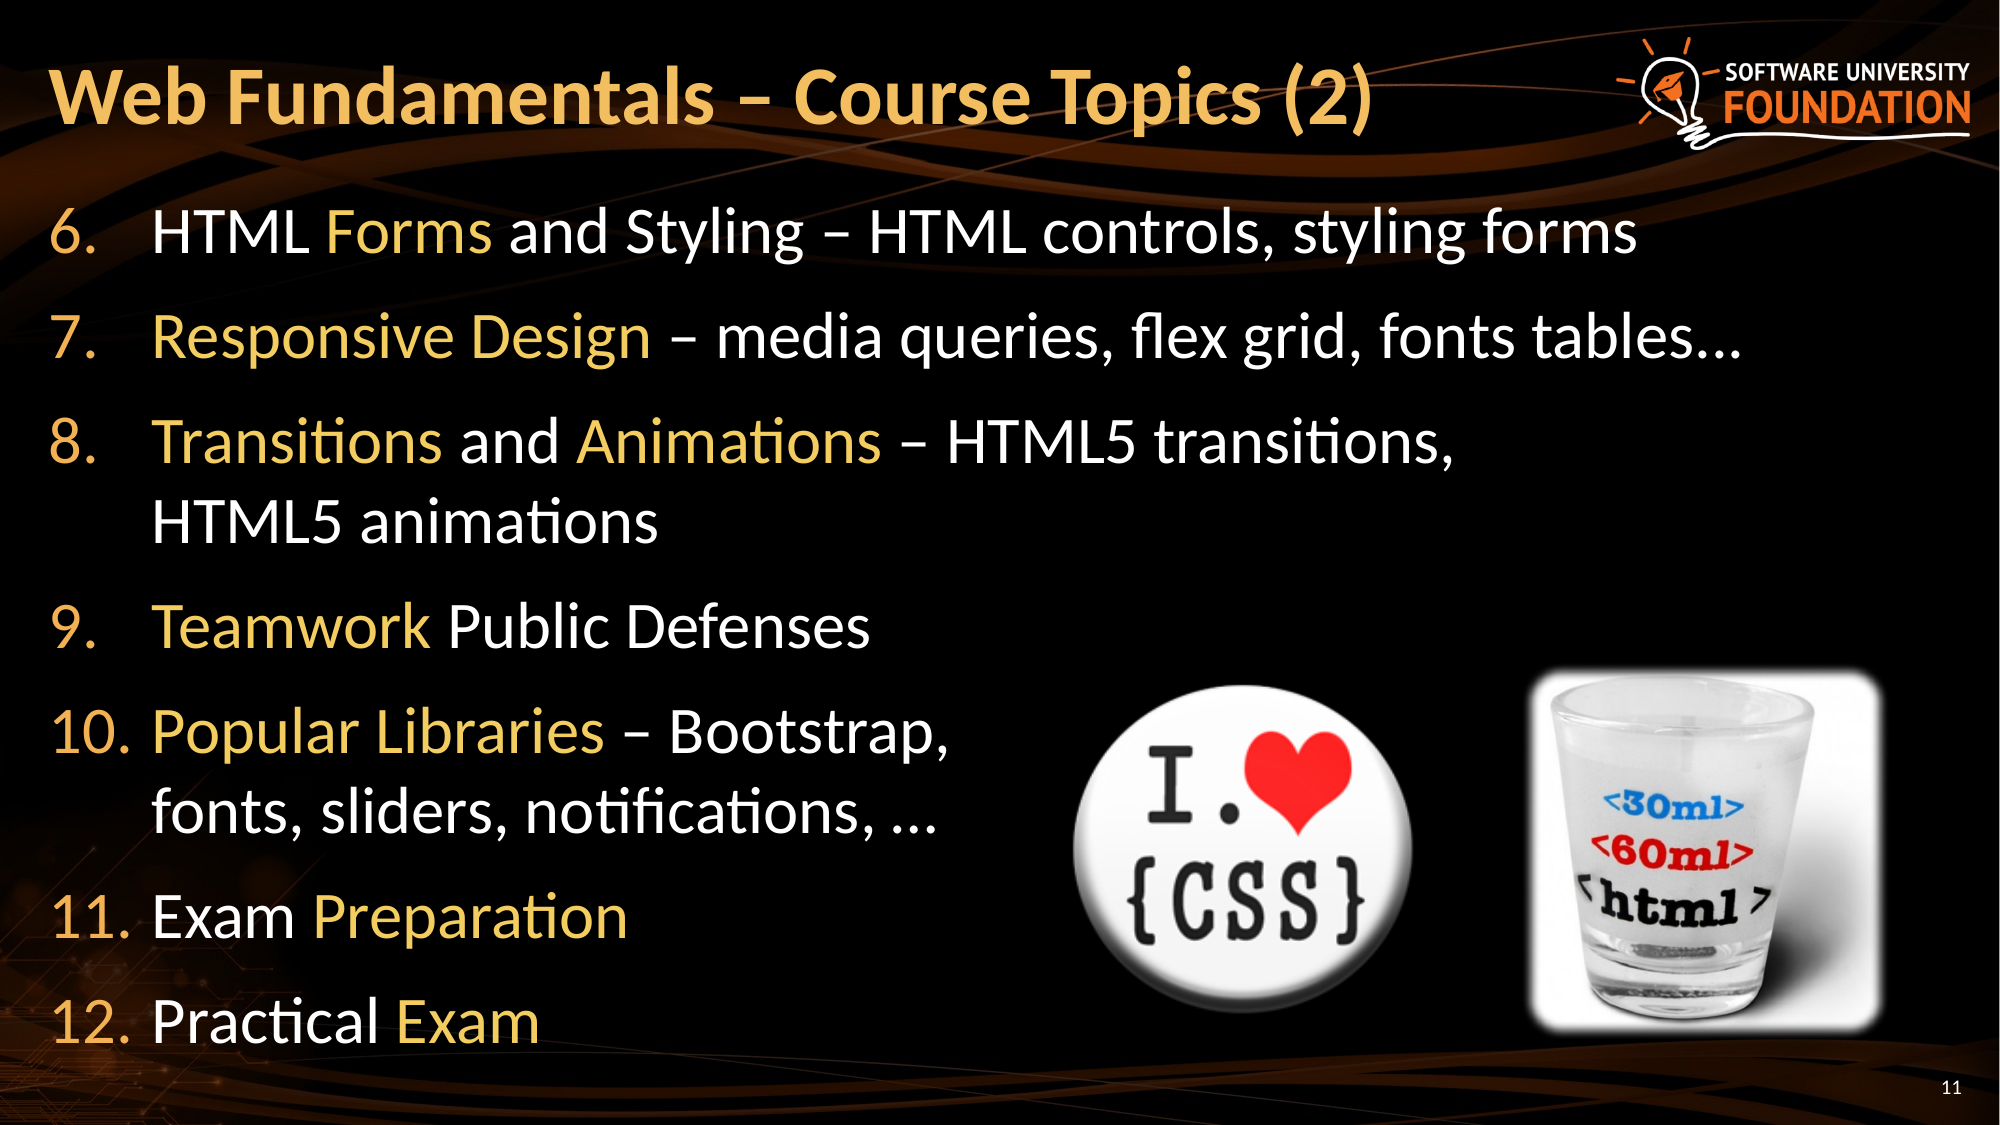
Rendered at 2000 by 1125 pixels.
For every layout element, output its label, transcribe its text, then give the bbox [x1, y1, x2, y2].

list HTML Forms and Styling – HTML controls, styling forms Responsive Design – media queries, flex grid, fonts tables... Transitions and Animations – HTML5 transitions, HTML5 animations Teamwork Public Defenses Popular Libraries – Bootstrap, fonts, sliders, notifications, … Exam Preparation Practical Exam [31, 181, 1968, 1075]
picture [0, 0, 2000, 1125]
slide_number 11 [1897, 1075, 1968, 1103]
title Web Fundamentals – Course Topics (2) [30, 6, 1602, 189]
